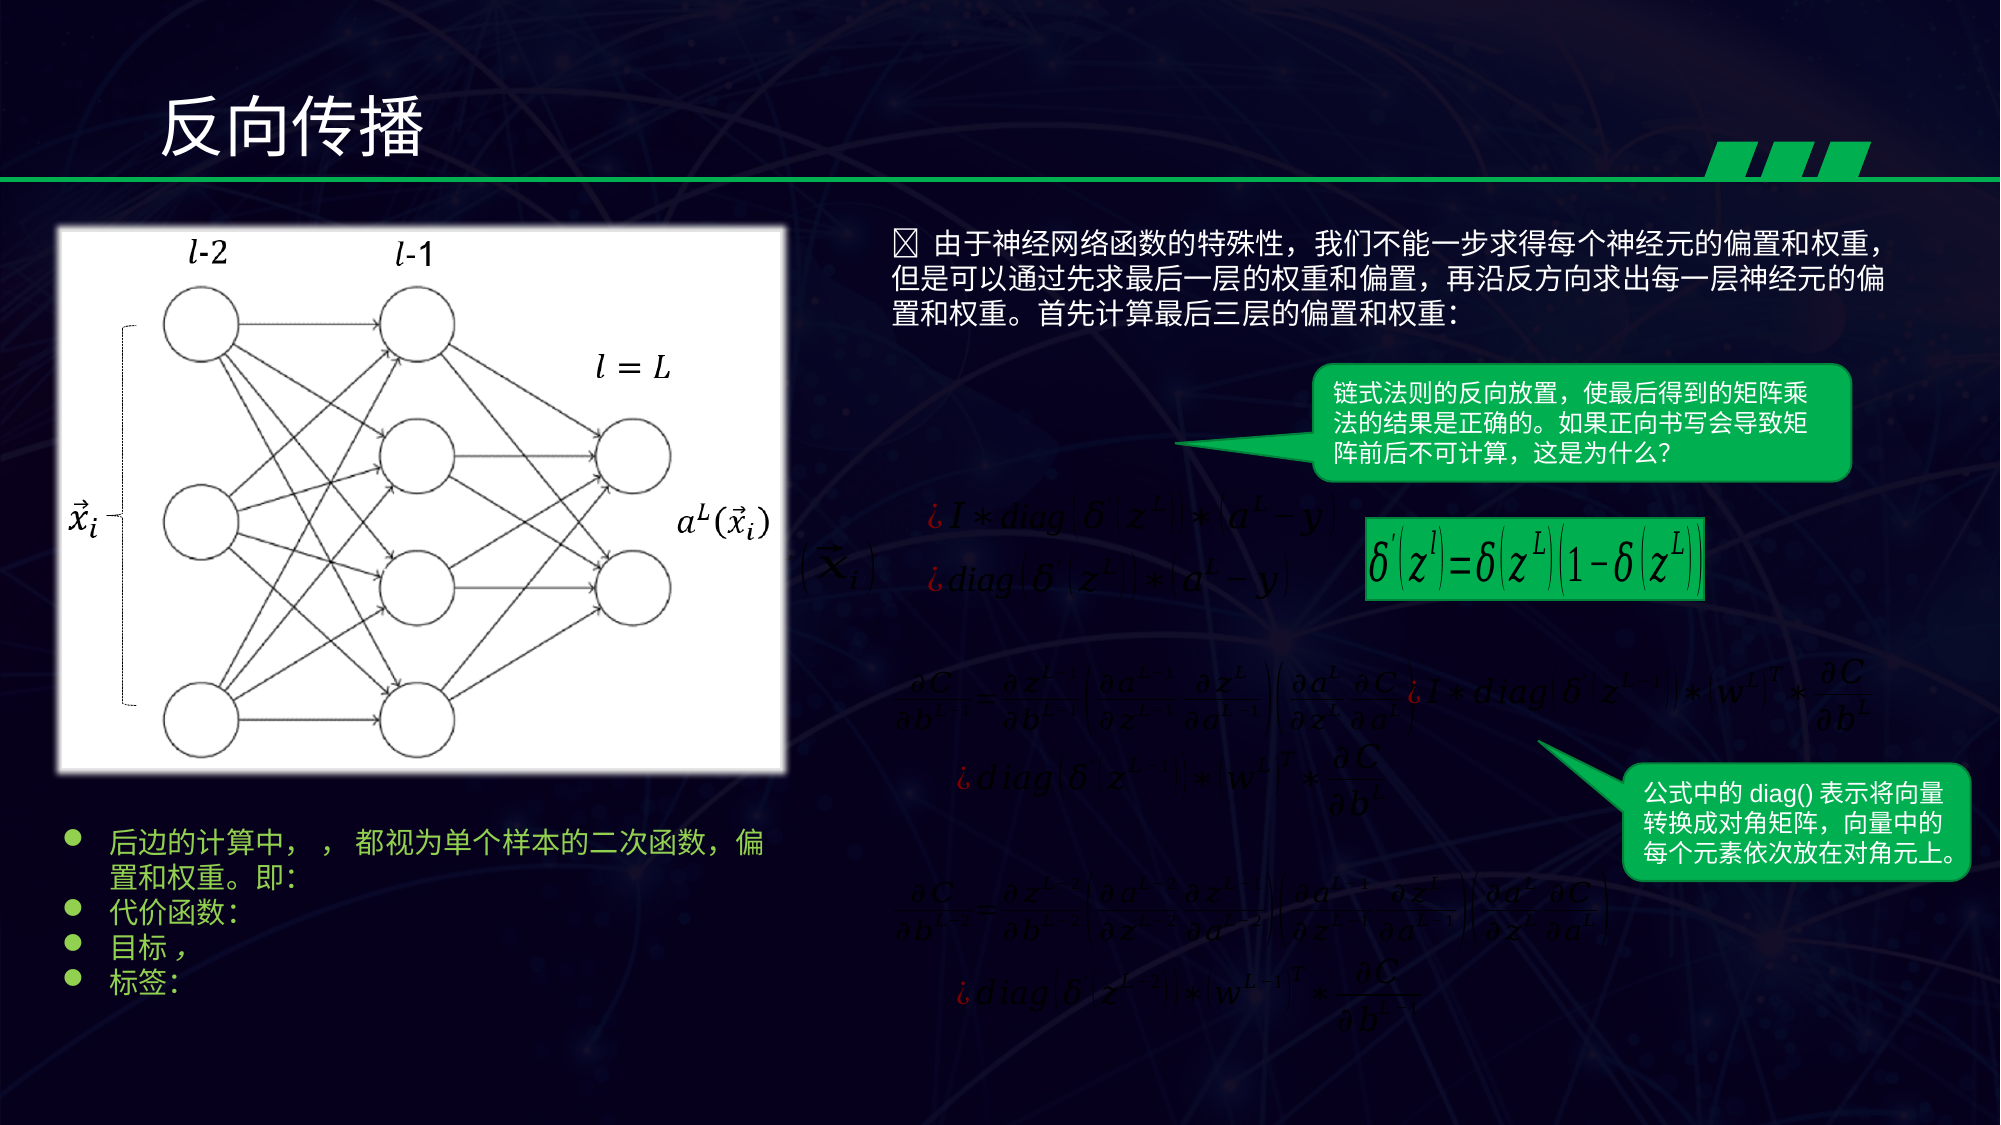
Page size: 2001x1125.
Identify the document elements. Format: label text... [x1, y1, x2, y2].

text_box 反向传播 [143, 77, 1230, 141]
picture [61, 231, 780, 768]
text_box 链式法则的反向放置，使最后得到的矩阵乘法的结果是正确的。如果正向书写会导致矩阵前后不可计算，这是为什么？ [1174, 362, 1853, 483]
text_box 公式中的diag()表示将向量转换成对角矩阵，向量中的每个元素依次放在对角元上。 [1537, 739, 1972, 883]
text_box  由于神经网络函数的特殊性，我们不能一步求得每个神经元的偏置和权重，但是可以通过先求最后一层的权重和偏置，再沿反方向求出每一层神经元的偏置和权重。首先计算最后三层的偏置和权重： [876, 217, 1907, 338]
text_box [0, 141, 2000, 180]
